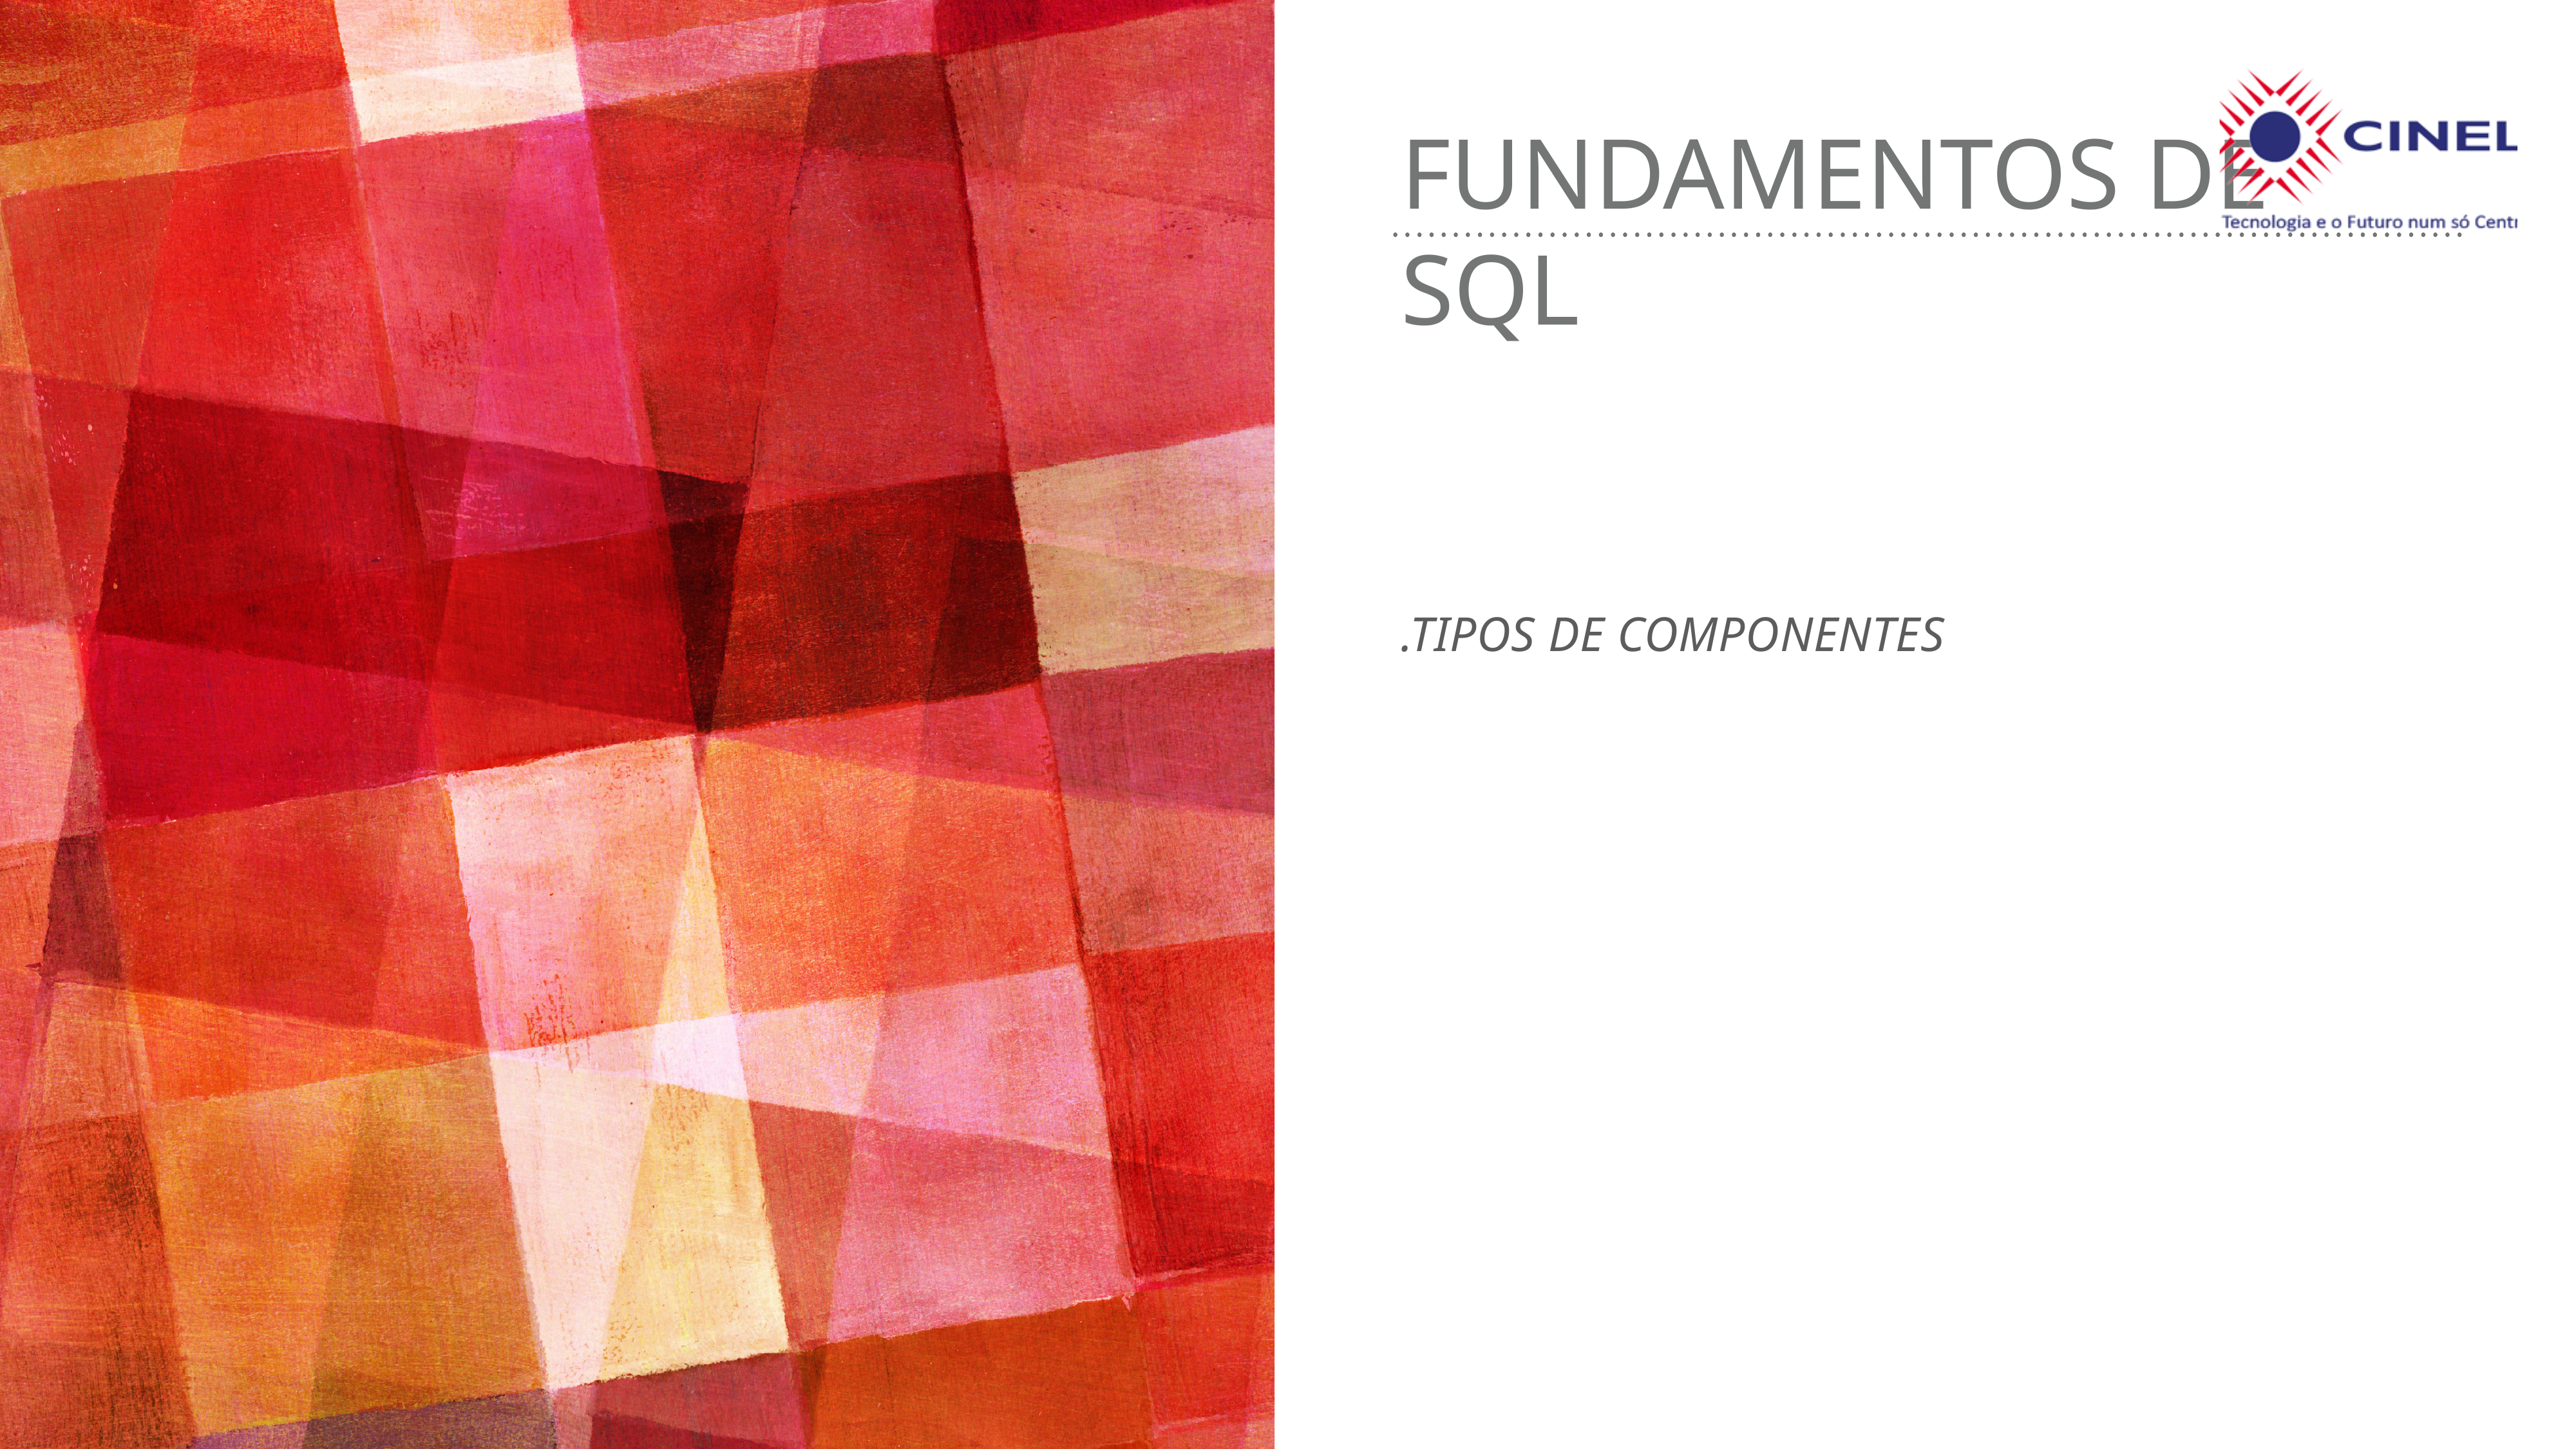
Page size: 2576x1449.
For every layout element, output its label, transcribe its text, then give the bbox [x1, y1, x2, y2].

picture [2219, 66, 2518, 239]
text_box .TIPOS DE COMPONENTES [1396, 599, 1951, 667]
picture [0, 0, 1275, 1449]
title Fundamentos de sql [1395, 107, 2219, 215]
